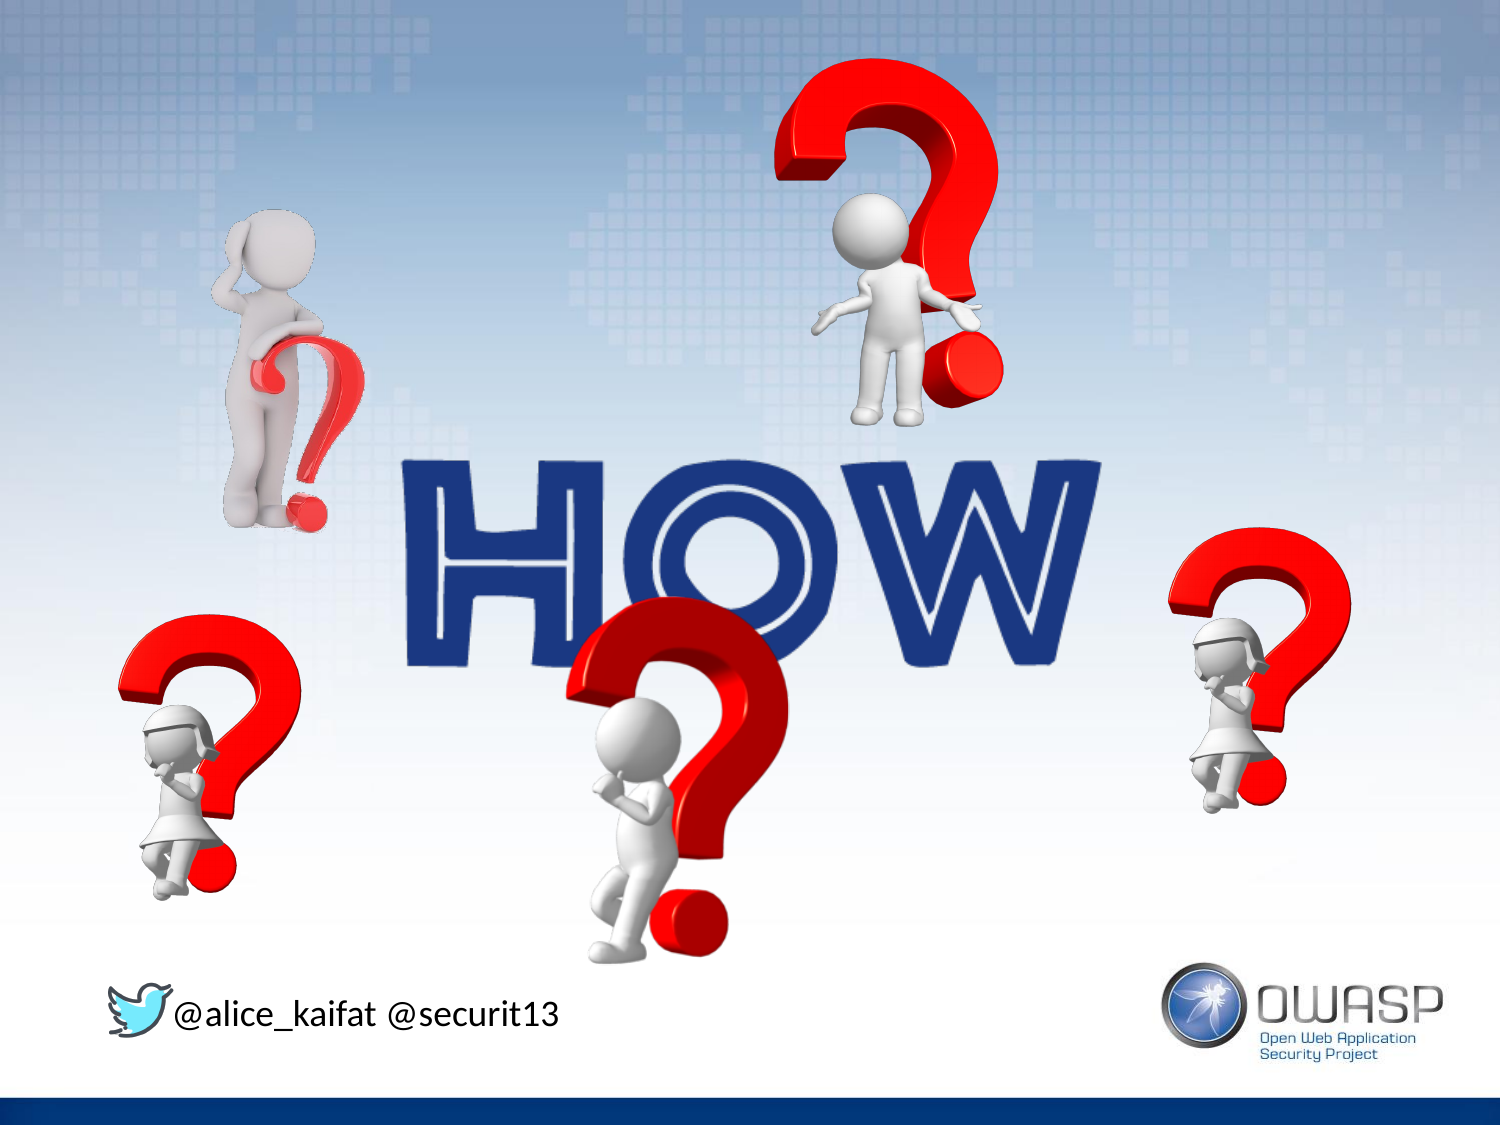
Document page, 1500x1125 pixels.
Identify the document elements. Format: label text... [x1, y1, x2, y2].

picture [0, 0, 1500, 1125]
slide_number @alice_kaifat @securit13 [185, 981, 1123, 1038]
